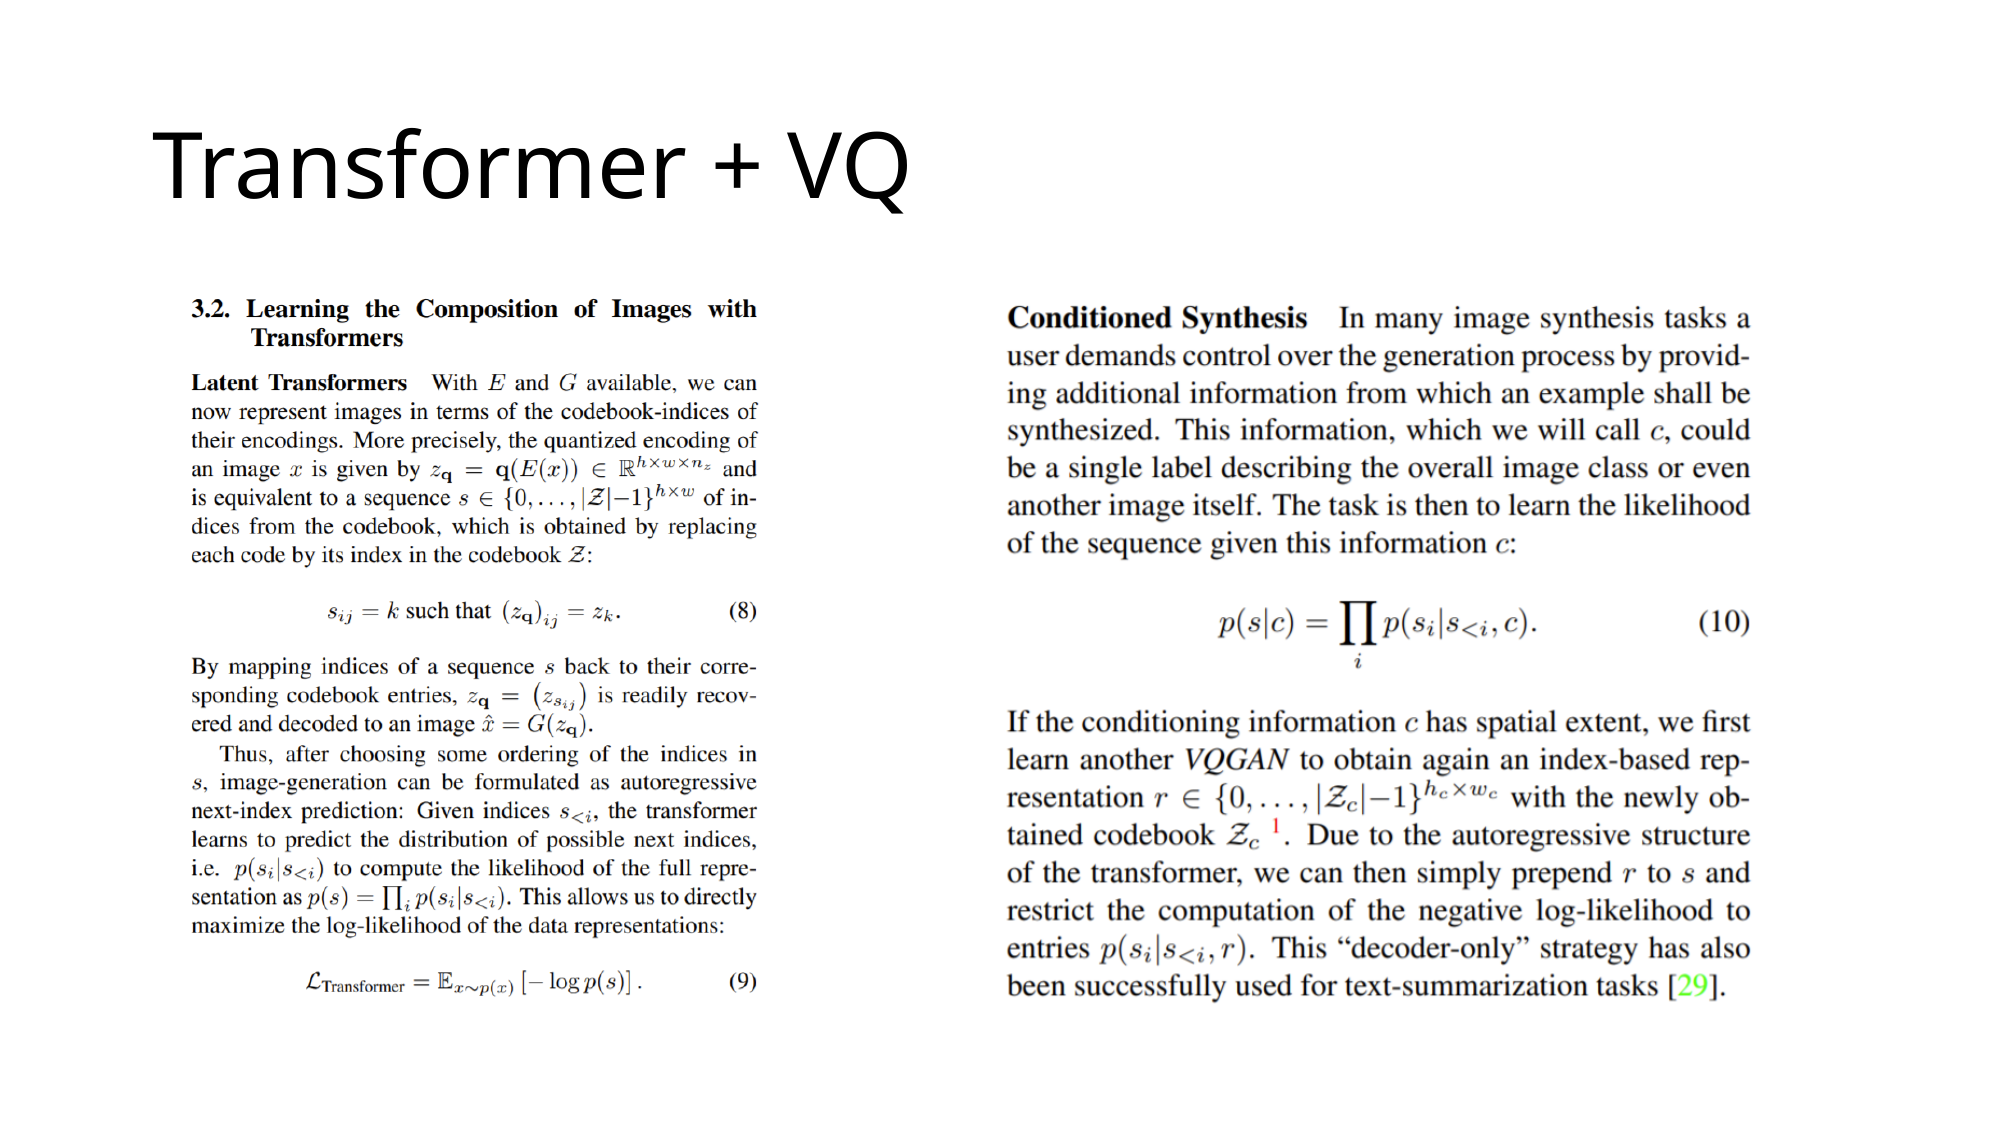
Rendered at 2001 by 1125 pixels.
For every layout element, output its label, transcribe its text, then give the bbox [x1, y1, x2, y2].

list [174, 292, 816, 1023]
picture [999, 292, 1792, 1023]
title Transformer + VQ [137, 59, 1863, 278]
